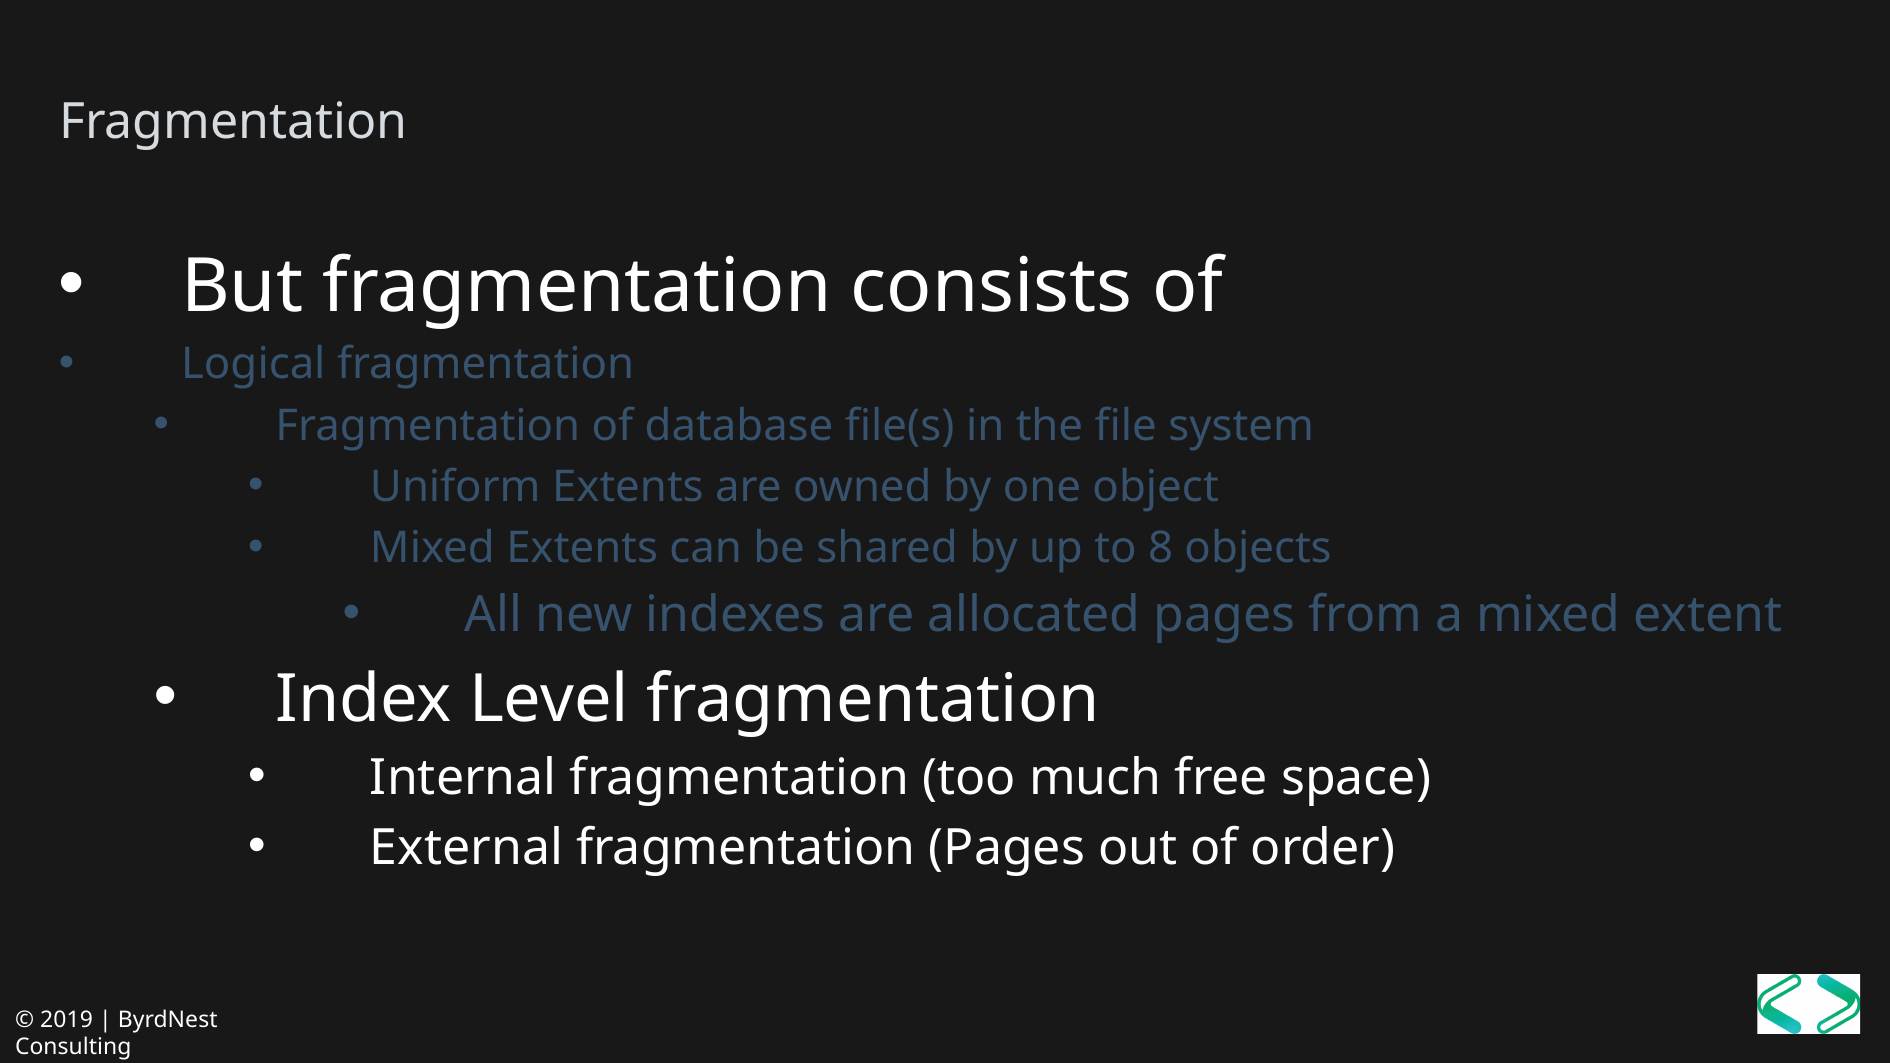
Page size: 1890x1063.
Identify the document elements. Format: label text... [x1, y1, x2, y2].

list But fragmentation consists of Logical fragmentation Fragmentation of database file(s) in the file system Uniform Extents are owned by one object Mixed Extents can be shared by up to 8 objects All new indexes are allocated pages from a mixed extent Index Level fragmentation Internal fragmentation (too much free space) External fragmentation (Pages out of order) [59, 236, 1831, 1004]
title Fragmentation [59, 59, 1831, 178]
text_box © 2019 | ByrdNest Consulting [0, 1001, 337, 1062]
